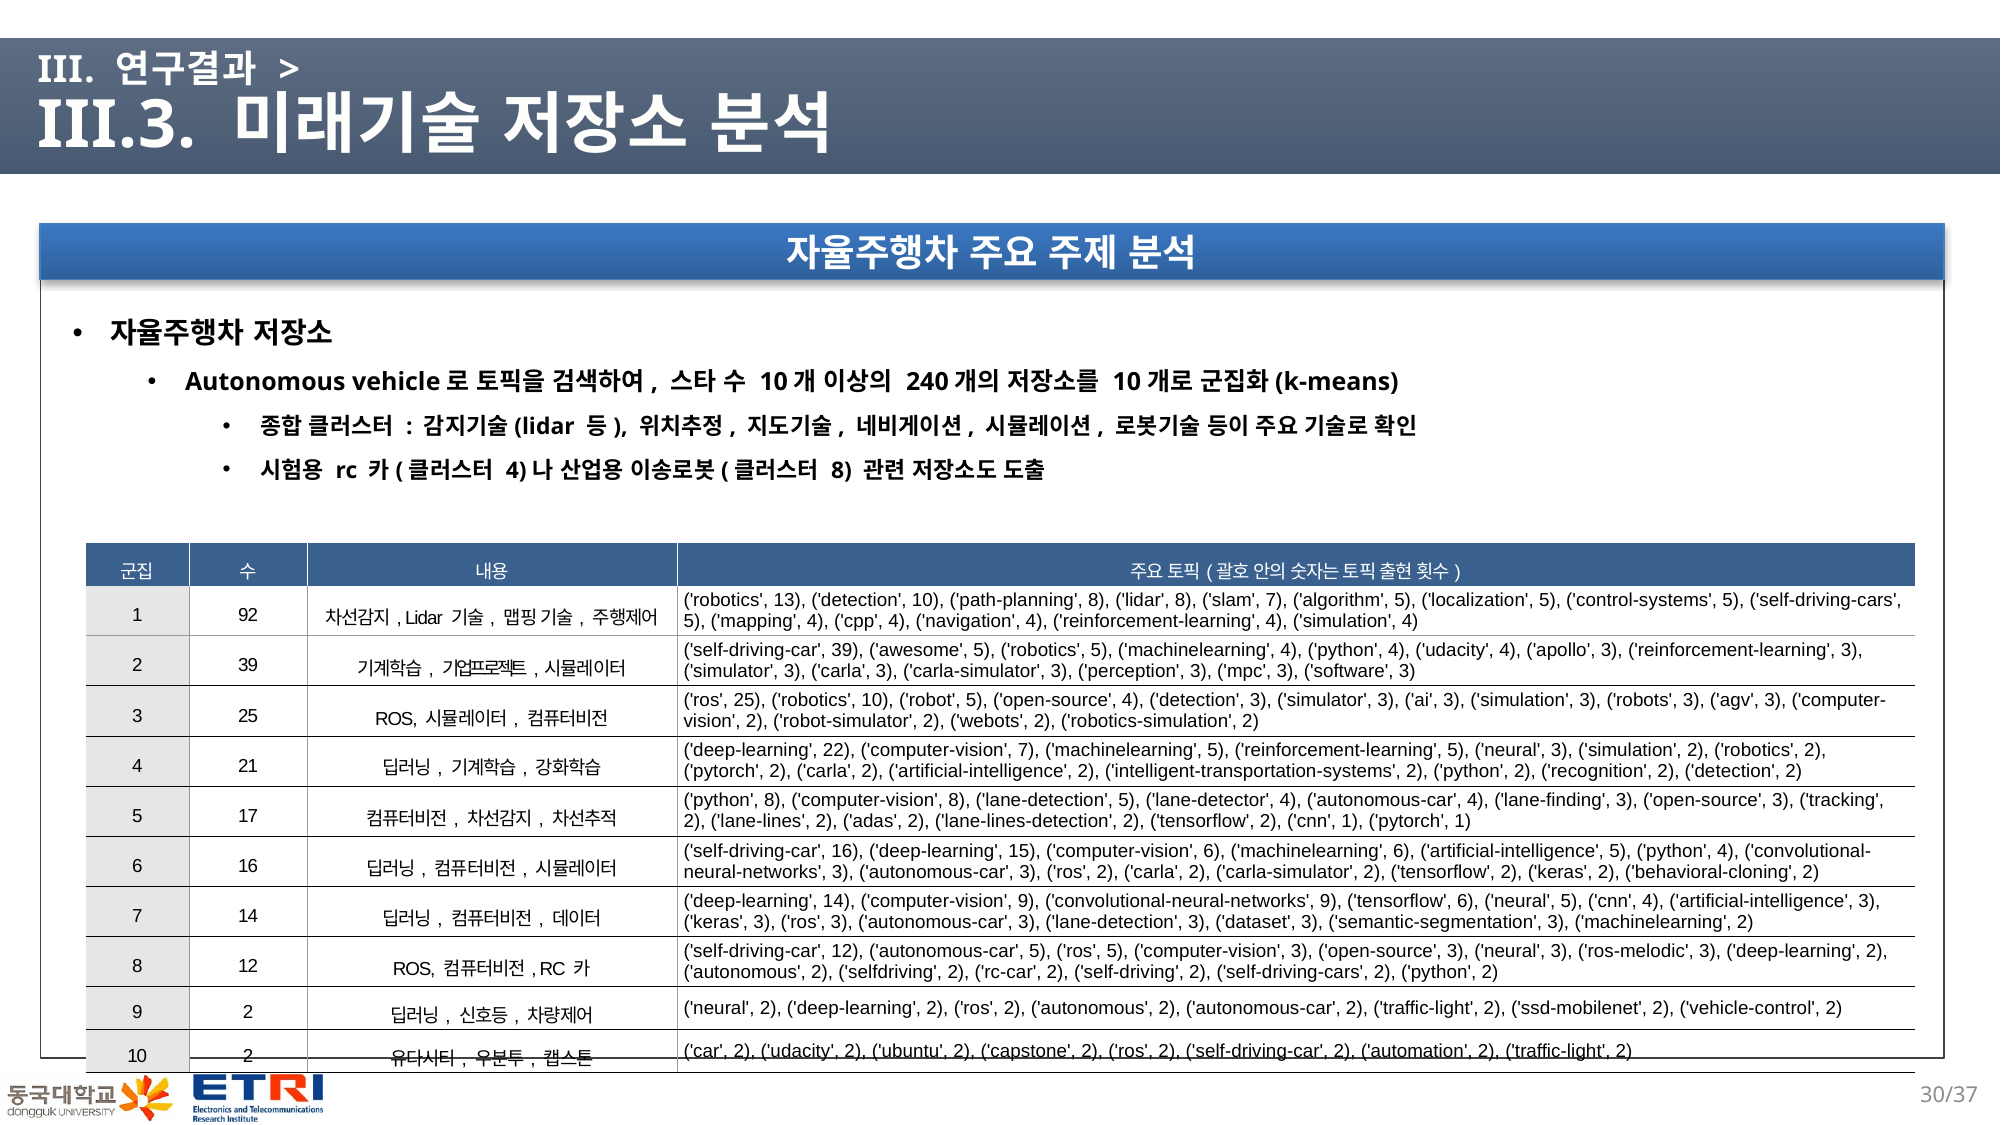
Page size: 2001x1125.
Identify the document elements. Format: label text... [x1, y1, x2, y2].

table_cell 유다시티, 우분투, 캡스톤 [308, 1030, 677, 1072]
table_cell 21 [190, 737, 307, 786]
picture [193, 1074, 323, 1122]
table_cell ROS, 시뮬레이터, 컴퓨터비전 [308, 686, 677, 736]
table_cell 5 [86, 787, 189, 836]
text_box 자율주행차 저장소 Autonomous vehicle로 토픽을 검색하여, 스타 수 10개 이상의 240개의 저장소를 10개로 군집화(k-means) 종합 클러스터 : 감지기술(lidar 등), 위치추정, 지도기술, 네비게이션, 시뮬레이션, 로봇기술 등이 주요 기술로 확인 시험용 rc 카(클러스터 4)나 산업용 이송로봇(클러스터 8) 관련 저장소도 도출 [57, 299, 1915, 543]
table_header 수 [190, 543, 307, 586]
table_cell 컴퓨터비전, 차선감지, 차선추적 [308, 787, 677, 836]
table_cell ROS, 컴퓨터비전, RC 카 [308, 937, 677, 986]
table_cell ('self-driving-car', 39), ('awesome', 5), ('robotics', 5), ('machinelearning', 4), ('python', 4), ('udacity', 4), ('apollo', 3), ('reinforcement-learning', 3), ('simulator', 3), ('carla', 3), ('carla-simulator', 3), ('perception', 3), ('mpc', 3), ('software', 3) [678, 636, 1915, 685]
table_header 군집 [86, 543, 189, 586]
table_cell 딥러닝, 컴퓨터비전, 시뮬레이터 [308, 837, 677, 886]
table_cell ('self-driving-car', 12), ('autonomous-car', 5), ('ros', 5), ('computer-vision', 3), ('open-source', 3), ('neural', 3), ('ros-melodic', 3), ('deep-learning', 2), ('autonomous', 2), ('selfdriving', 2), ('rc-car', 2), ('self-driving', 2), ('self-driving-cars', 2), ('python', 2) [678, 937, 1915, 986]
table_cell 17 [190, 787, 307, 836]
text_box 자율주행차 주요 주제 분석 [40, 223, 1944, 280]
table_cell ('robotics', 13), ('detection', 10), ('path-planning', 8), ('lidar', 8), ('slam', 7), ('algorithm', 5), ('localization', 5), ('control-systems', 5), ('self-driving-cars', 5), ('mapping', 4), ('cpp', 4), ('navigation', 4), ('reinforcement-learning', 4), ('simulation', 4) [678, 586, 1915, 635]
table_cell ('self-driving-car', 16), ('deep-learning', 15), ('computer-vision', 6), ('machinelearning', 6), ('artificial-intelligence', 5), ('python', 4), ('convolutional-neural-networks', 3), ('autonomous-car', 3), ('ros', 2), ('carla', 2), ('carla-simulator', 2), ('tensorflow', 2), ('keras', 2), ('behavioral-cloning', 2) [678, 837, 1915, 886]
table_cell ('python', 8), ('computer-vision', 8), ('lane-detection', 5), ('lane-detector', 4), ('autonomous-car', 4), ('lane-finding', 3), ('open-source', 3), ('tracking', 2), ('lane-lines', 2), ('adas', 2), ('lane-lines-detection', 2), ('tensorflow', 2), ('cnn', 1), ('pytorch', 1) [678, 787, 1915, 836]
table_cell 4 [86, 737, 189, 786]
table_cell 9 [86, 987, 189, 1029]
table_cell 1 [86, 586, 189, 635]
table_cell ('ros', 25), ('robotics', 10), ('robot', 5), ('open-source', 4), ('detection', 3), ('simulator', 3), ('ai', 3), ('simulation', 3), ('robots', 3), ('agv', 3), ('computer-vision', 2), ('robot-simulator', 2), ('webots', 2), ('robotics-simulation', 2) [678, 686, 1915, 736]
text_box [40, 289, 1944, 1059]
table_cell 14 [190, 887, 307, 936]
title III. 연구결과 > III.3. 미래기술 저장소 분석 [22, 38, 1863, 174]
table_cell 10 [86, 1030, 189, 1072]
table_cell 차선감지, Lidar 기술, 맵핑 기술, 주행제어 [308, 586, 677, 635]
table_cell 2 [190, 987, 307, 1029]
table_header 내용 [308, 543, 677, 586]
table_cell 6 [86, 837, 189, 886]
table_cell 기계학습, 기업프로젝트, 시뮬레이터 [308, 636, 677, 685]
table_cell ('car', 2), ('udacity', 2), ('ubuntu', 2), ('capstone', 2), ('ros', 2), ('self-driving-car', 2), ('automation', 2), ('traffic-light', 2) [678, 1030, 1915, 1072]
table_cell 딥러닝, 컴퓨터비전, 데이터 [308, 887, 677, 936]
table_cell 2 [86, 636, 189, 685]
table_cell ('deep-learning', 22), ('computer-vision', 7), ('machinelearning', 5), ('reinforcement-learning', 5), ('neural', 3), ('simulation', 2), ('robotics', 2), ('pytorch', 2), ('carla', 2), ('artificial-intelligence', 2), ('intelligent-transportation-systems', 2), ('python', 2), ('recognition', 2), ('detection', 2) [678, 737, 1915, 786]
table_cell 92 [190, 586, 307, 635]
table_header 주요 토픽(괄호 안의 숫자는 토픽 출현 횟수) [678, 543, 1915, 586]
table_cell 딥러닝, 신호등, 차량제어 [308, 987, 677, 1029]
table_cell 2 [190, 1030, 307, 1072]
table_cell 12 [190, 937, 307, 986]
table_cell ('neural', 2), ('deep-learning', 2), ('ros', 2), ('autonomous', 2), ('autonomous-car', 2), ('traffic-light', 2), ('ssd-mobilenet', 2), ('vehicle-control', 2) [678, 987, 1915, 1029]
table_cell 3 [86, 686, 189, 736]
slide_number 29/37 [1543, 1058, 1994, 1118]
table_cell 16 [190, 837, 307, 886]
table_cell 25 [190, 686, 307, 736]
table_cell 7 [86, 887, 189, 936]
table_cell 39 [190, 636, 307, 685]
table_cell 8 [86, 937, 189, 986]
table_cell 딥러닝, 기계학습, 강화학습 [308, 737, 677, 786]
table_cell ('deep-learning', 14), ('computer-vision', 9), ('convolutional-neural-networks', 9), ('tensorflow', 6), ('neural', 5), ('cnn', 4), ('artificial-intelligence', 3), ('keras', 3), ('ros', 3), ('autonomous-car', 3), ('lane-detection', 3), ('dataset', 3), ('semantic-segmentation', 3), ('machinelearning', 2) [678, 887, 1915, 936]
picture [0, 1074, 173, 1122]
